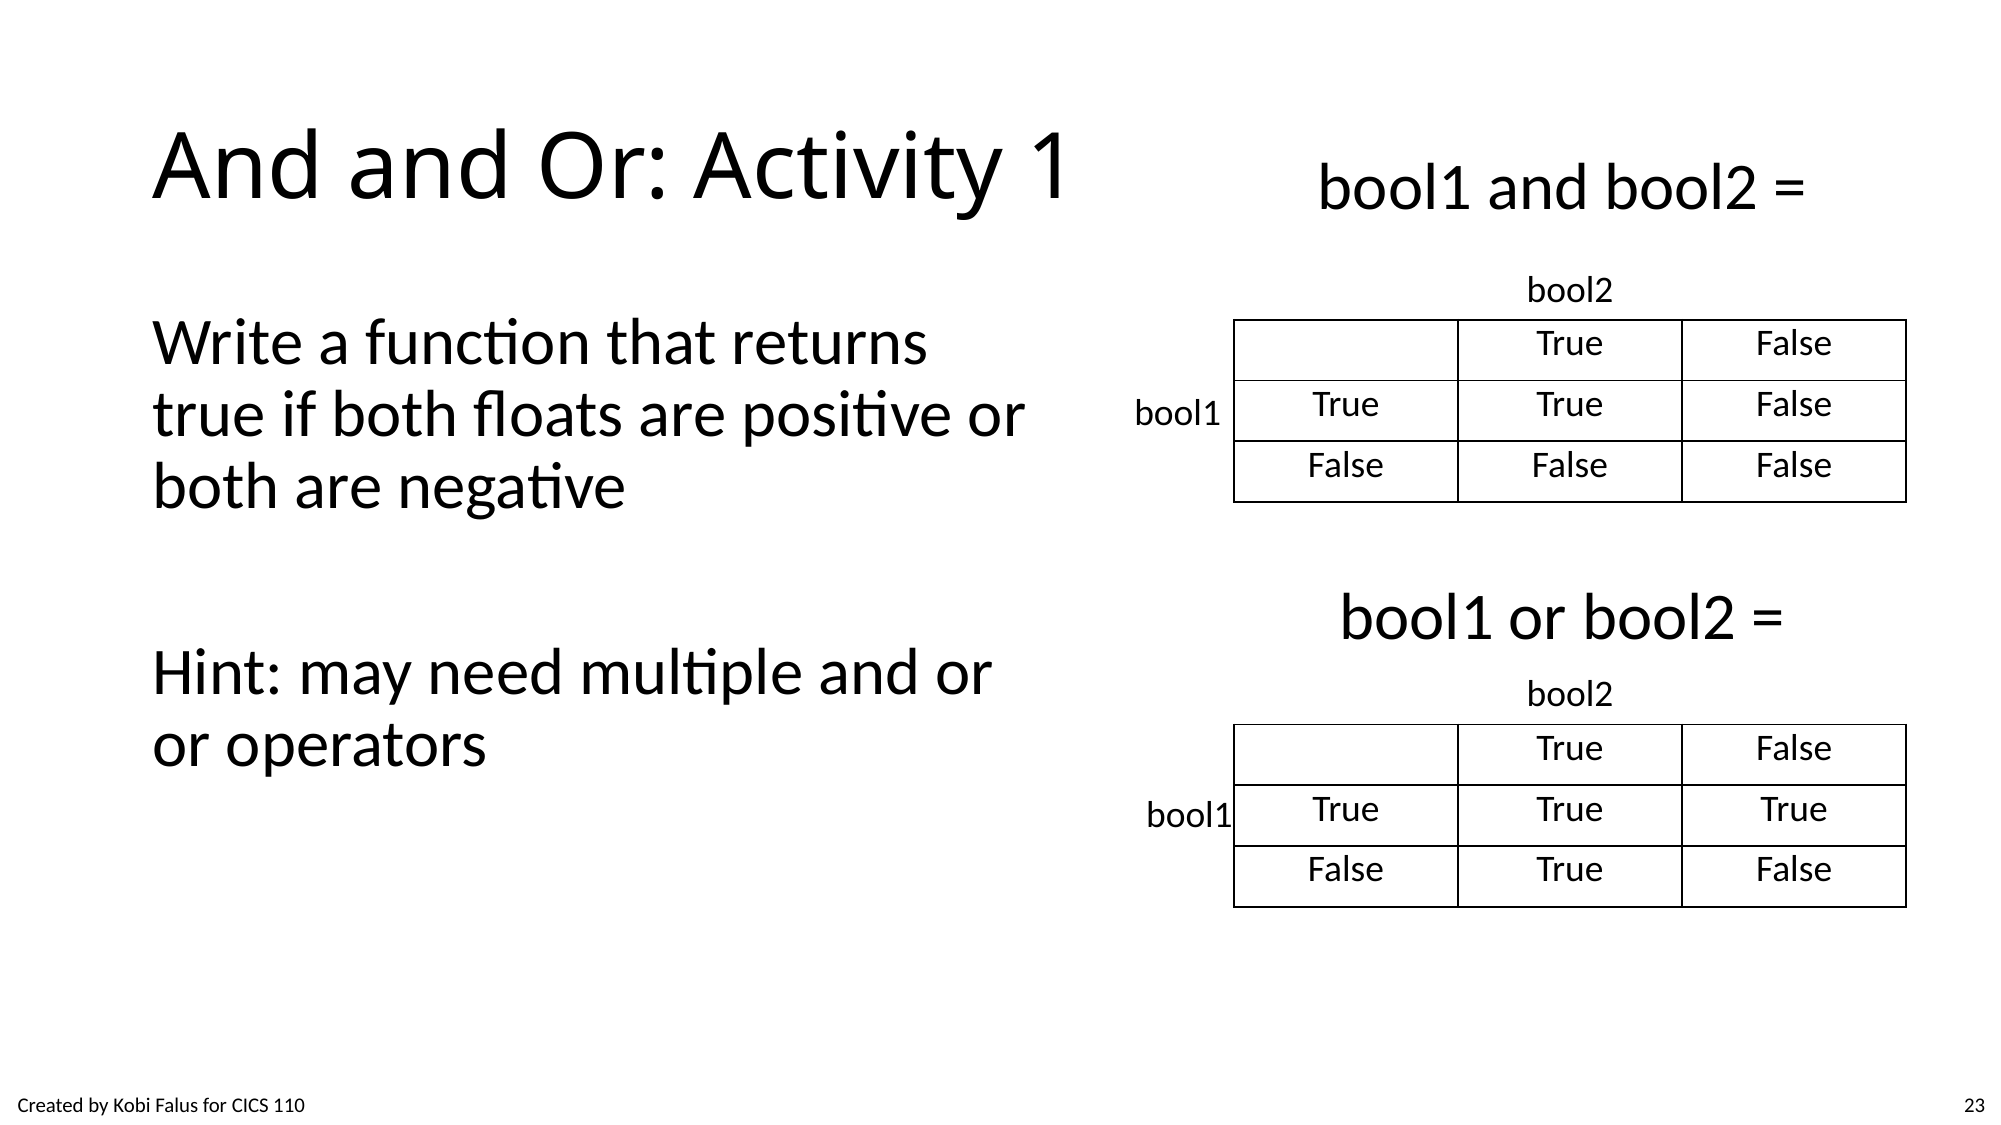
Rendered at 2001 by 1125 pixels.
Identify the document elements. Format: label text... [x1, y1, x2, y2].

table_cell True [1236, 381, 1457, 440]
table_header [1235, 321, 1457, 380]
table_cell False [1683, 381, 1905, 440]
table_header False [1683, 725, 1905, 784]
table_cell False [1235, 847, 1457, 906]
title And and Or: Activity 1 [137, 59, 1863, 278]
table_cell False [1683, 847, 1905, 906]
text_box bool2 [1511, 258, 1629, 318]
table_cell False [1459, 442, 1681, 501]
text_box bool2 [1511, 661, 1629, 721]
table_header [1235, 725, 1457, 784]
table_cell False [1683, 442, 1905, 501]
table_cell True [1459, 381, 1681, 440]
text_box bool1 [1119, 380, 1236, 441]
table_header True [1459, 725, 1681, 784]
table_cell False [1235, 442, 1457, 501]
table_cell True [1459, 786, 1681, 845]
text_box bool1 or bool2 = [1324, 565, 1816, 661]
table_header True [1459, 321, 1681, 380]
text_box bool1 and bool2 = [1303, 135, 1838, 231]
text_box bool1 [1131, 782, 1248, 843]
table_cell True [1235, 786, 1457, 845]
table_cell True [1459, 847, 1681, 906]
table_header False [1683, 321, 1905, 380]
list Write a function that returns true if both floats are positive or both are negative Hint: may need multiple and or or operators [137, 299, 1044, 1014]
table_cell True [1683, 786, 1905, 845]
